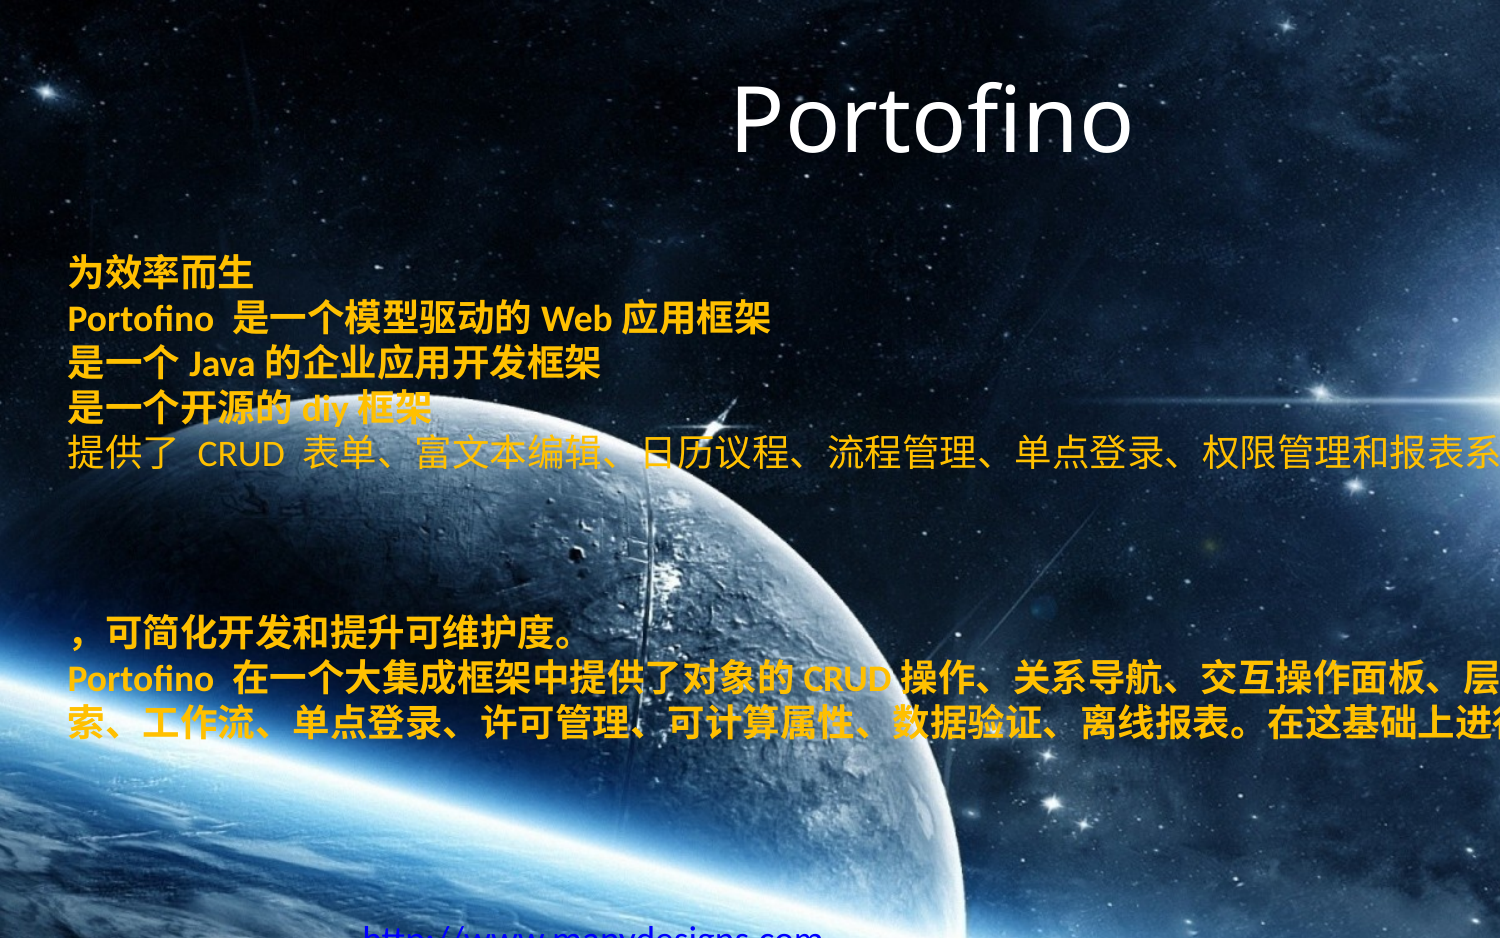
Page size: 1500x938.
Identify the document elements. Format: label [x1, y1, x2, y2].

list [0, 0, 1500, 938]
